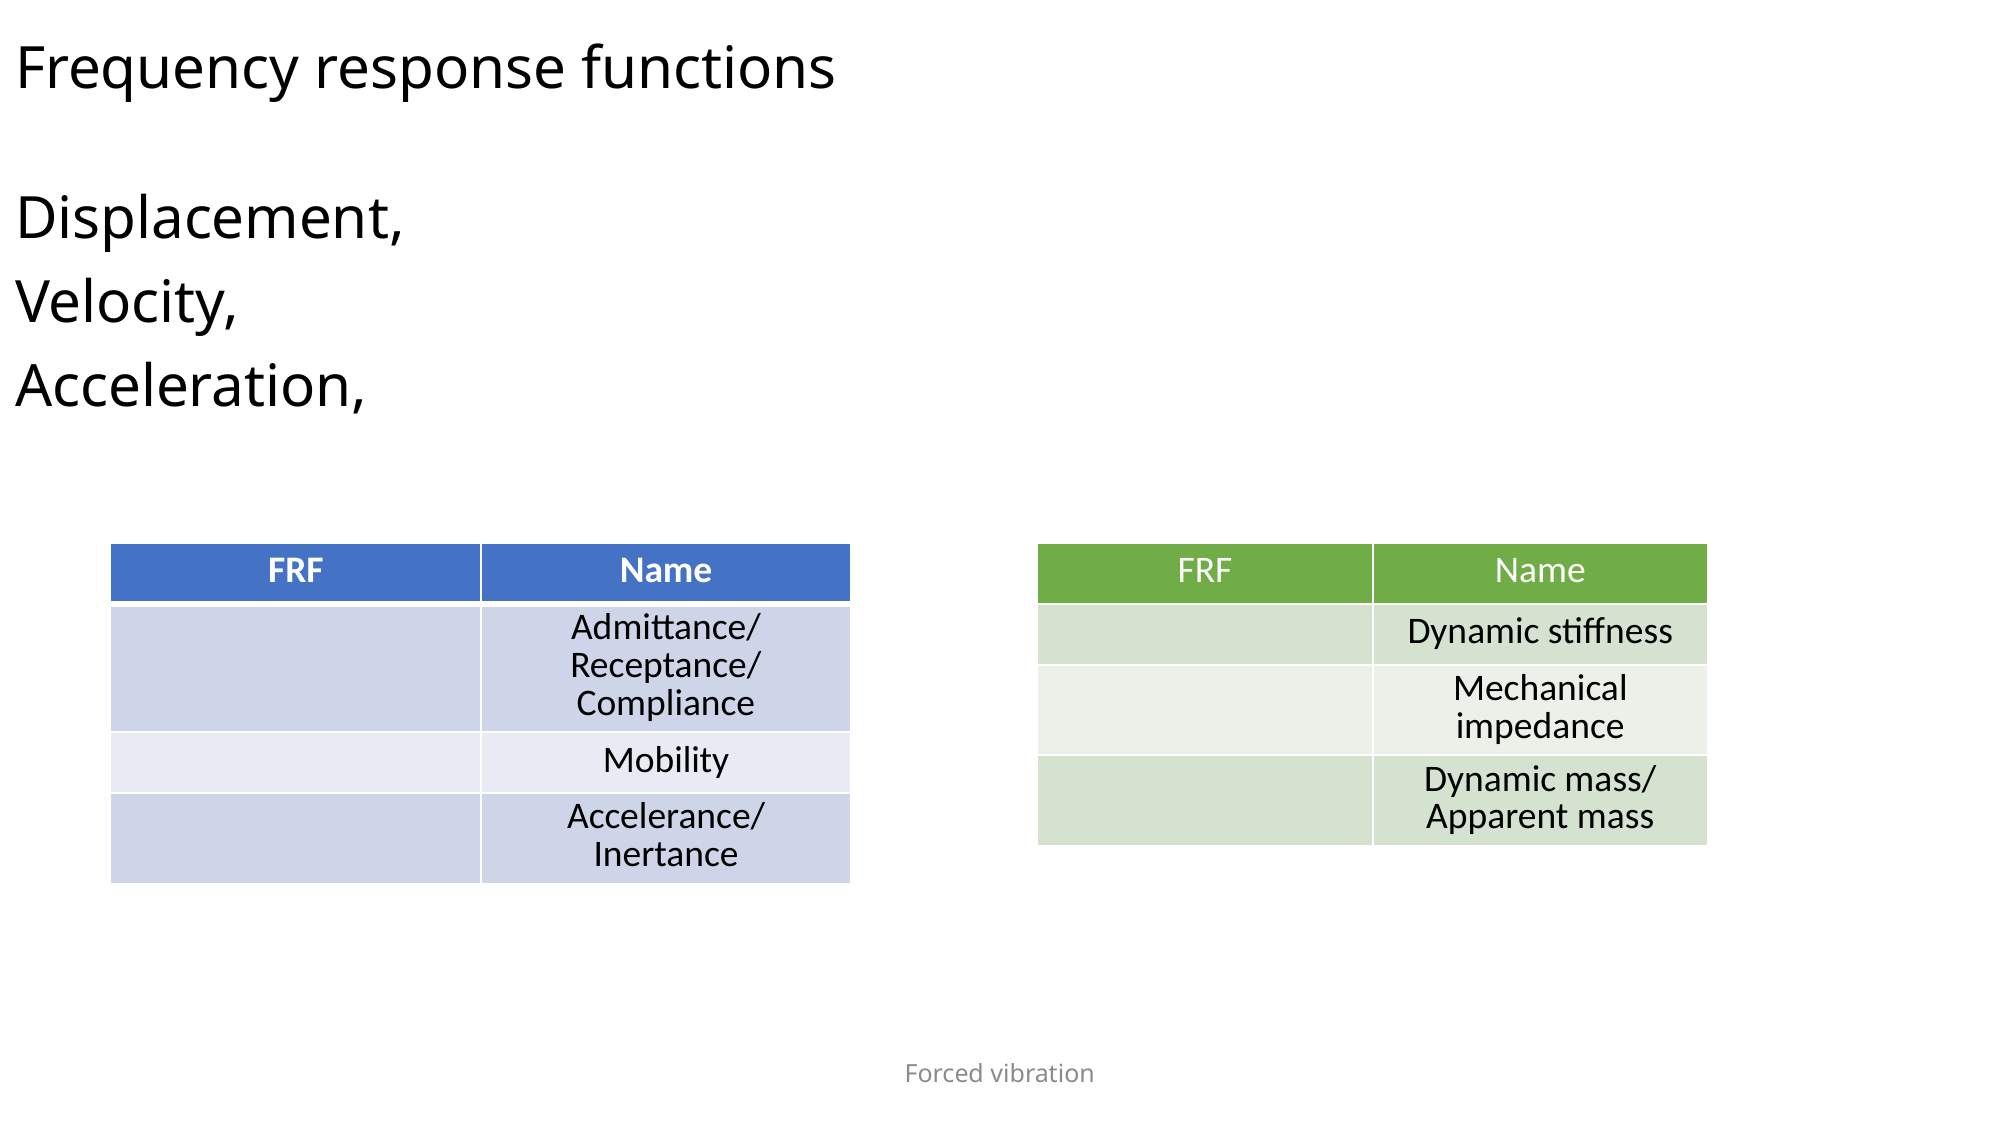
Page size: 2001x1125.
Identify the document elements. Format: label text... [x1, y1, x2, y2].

footer Forced vibration [662, 1042, 1338, 1103]
title Frequency response functions [0, 0, 2000, 140]
